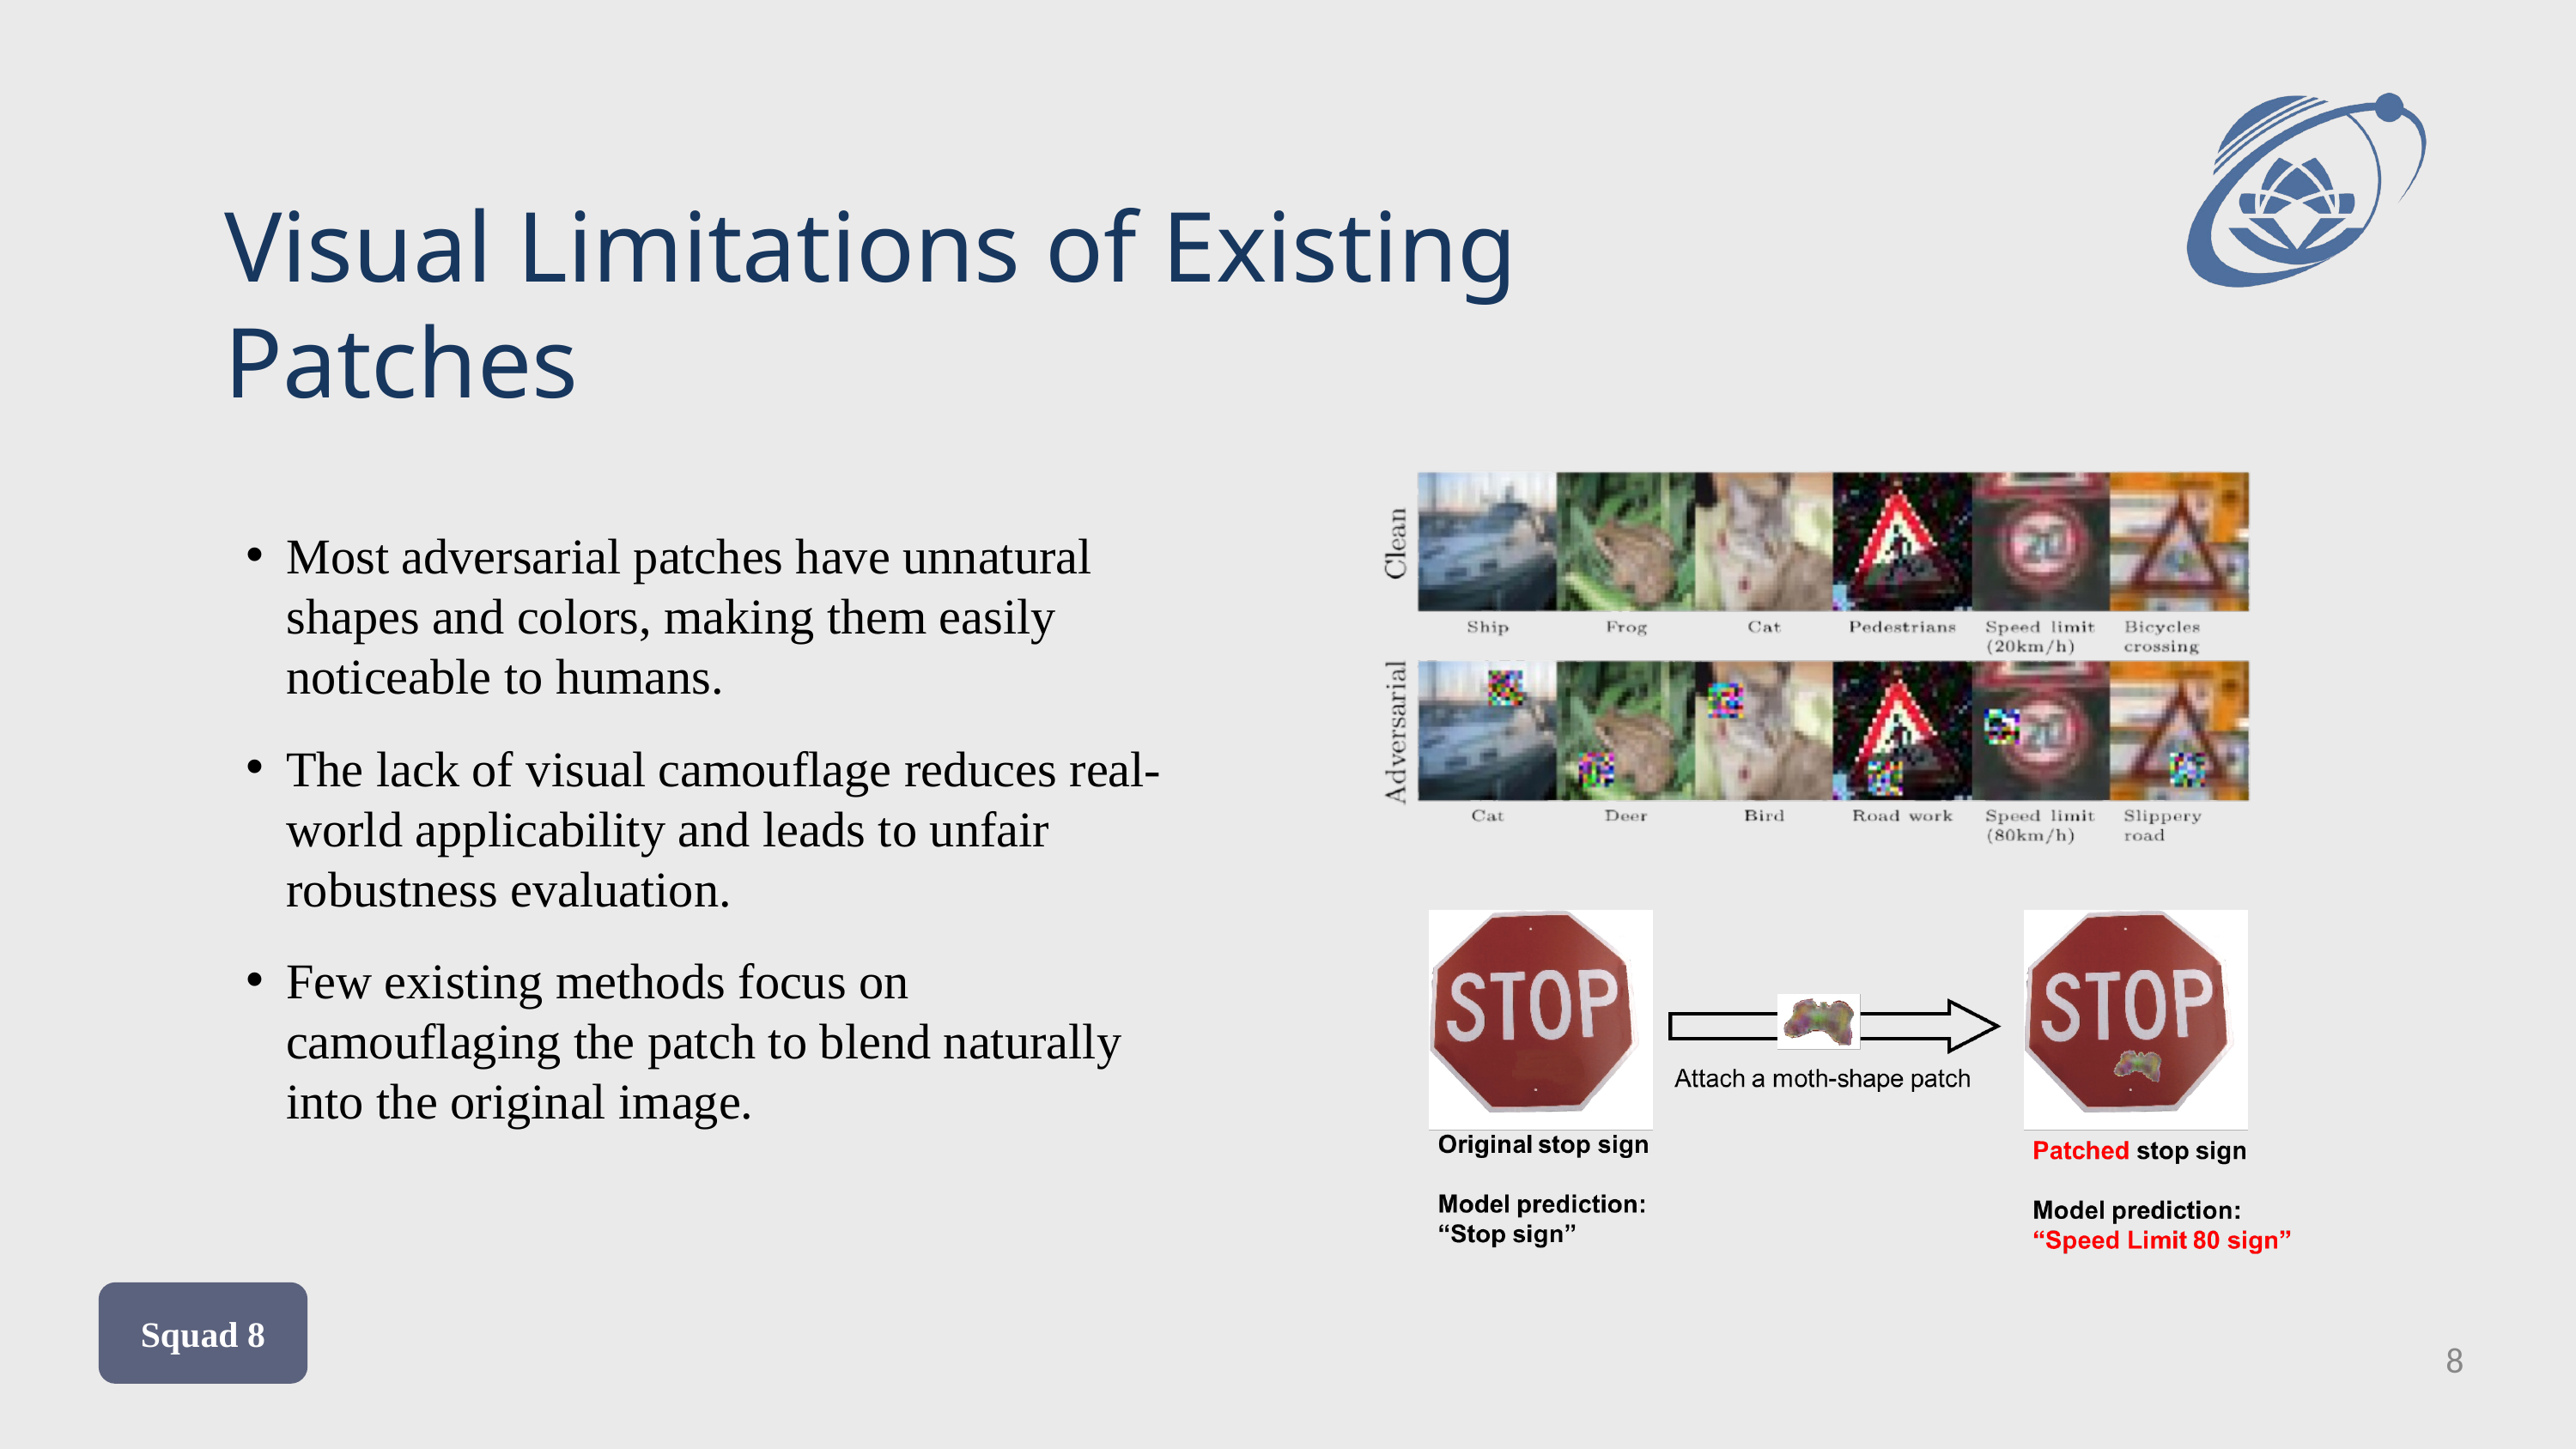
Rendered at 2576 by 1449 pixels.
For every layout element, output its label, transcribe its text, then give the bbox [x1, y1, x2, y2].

text_box Squad 8 [98, 1282, 308, 1384]
text_box Visual Limitations of Existing Patches [211, 179, 1777, 424]
text_box Most adversarial patches have unnatural shapes and colors, making them easily noticeable to humans. The lack of visual camouflage reduces real-world applicability and leads to unfair robustness evaluation. Few existing methods focus on camouflaging the patch to blend naturally into the original image. [233, 518, 1194, 1136]
picture [1421, 910, 2311, 1270]
picture [2176, 93, 2433, 303]
picture [1365, 452, 2279, 848]
slide_number 8 [2176, 1332, 2477, 1385]
